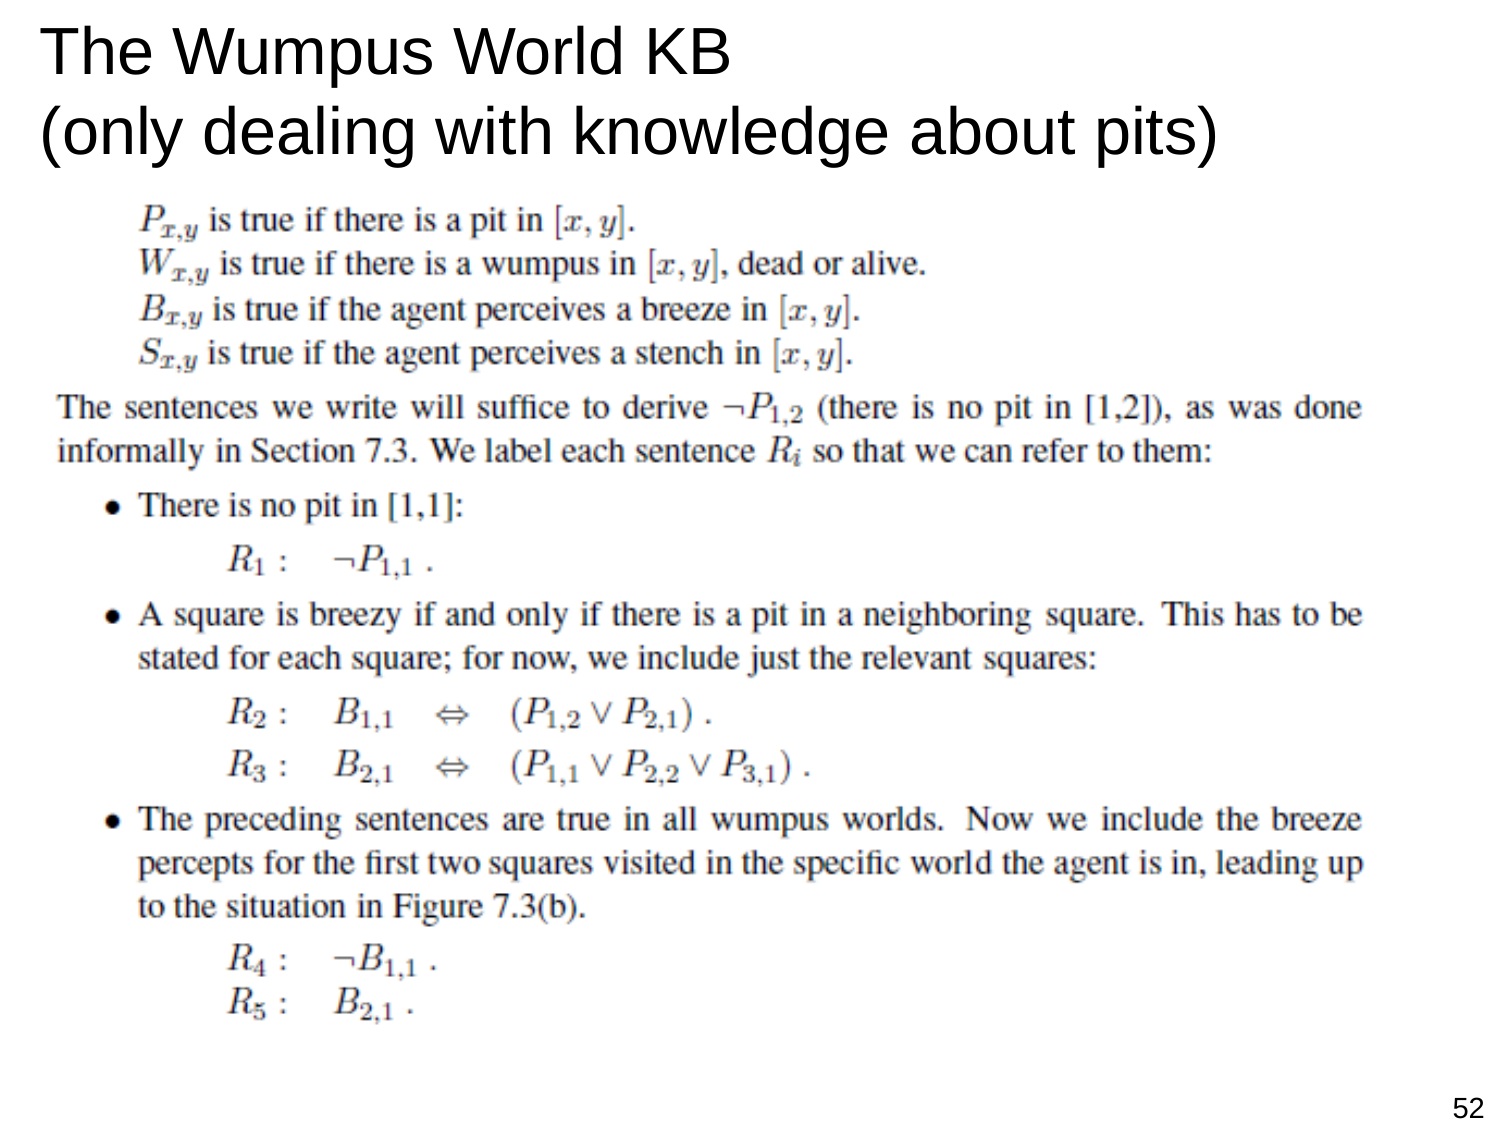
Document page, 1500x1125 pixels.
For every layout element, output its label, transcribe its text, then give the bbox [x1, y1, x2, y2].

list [49, 199, 1384, 1038]
slide_number 52 [1424, 1046, 1500, 1125]
title The Wumpus World KB (only dealing with knowledge about pits) [24, 12, 1476, 163]
